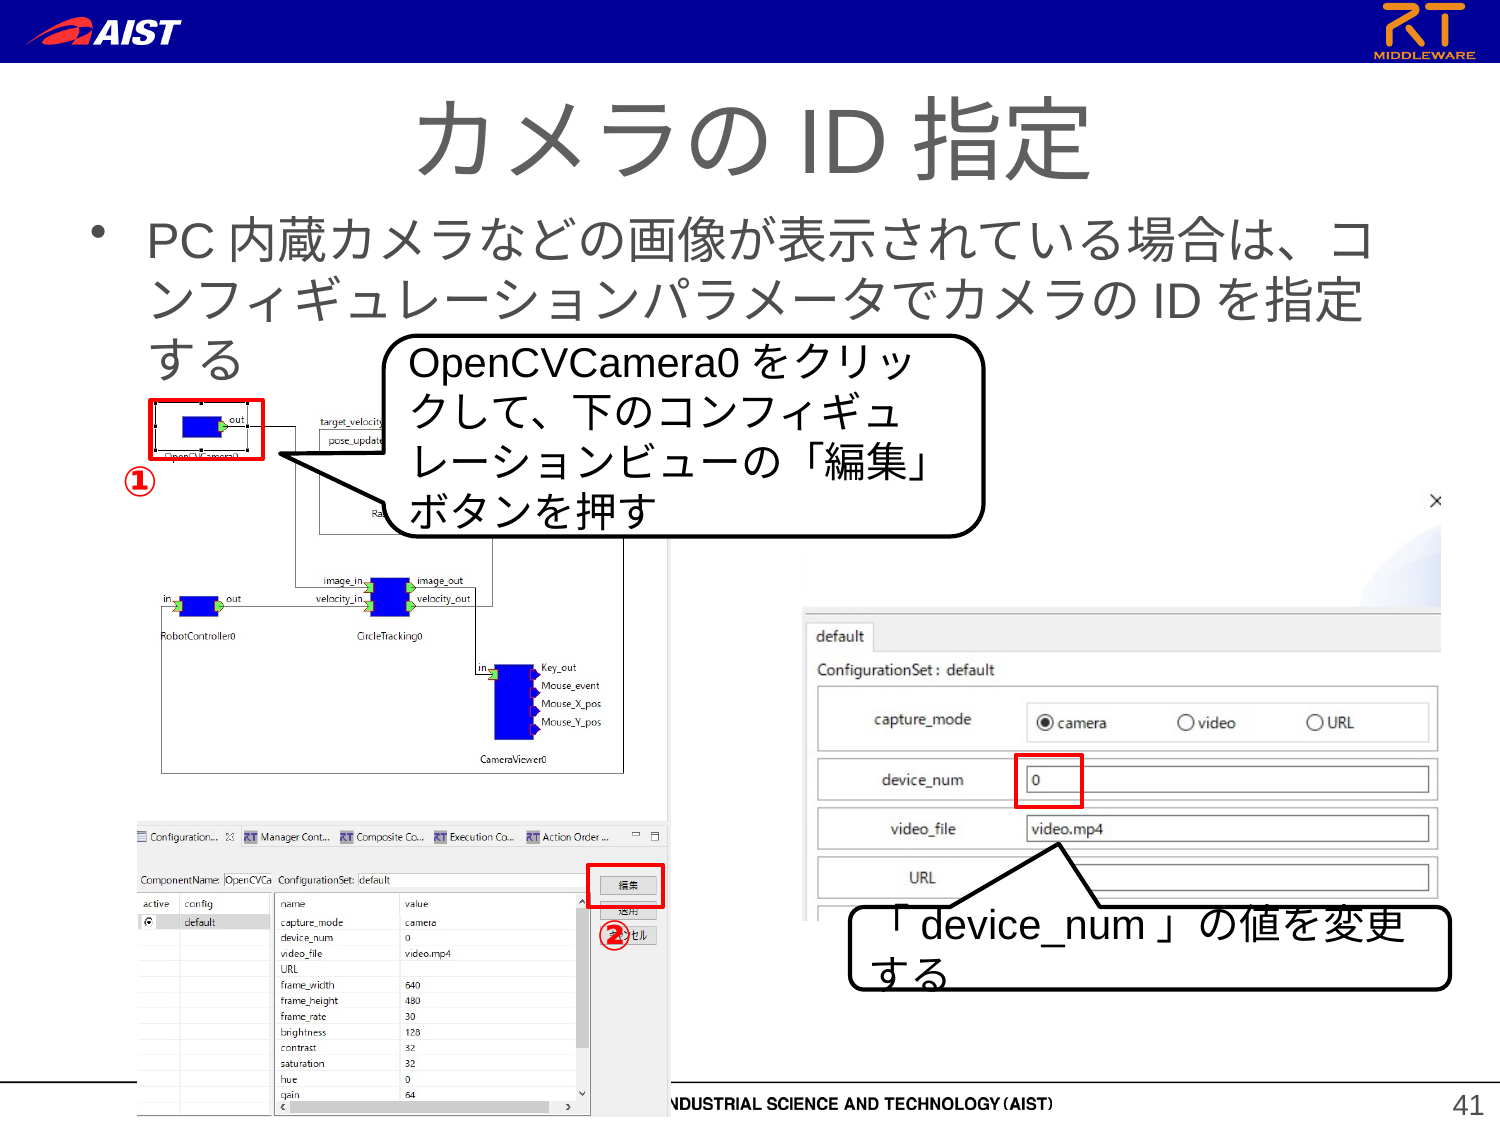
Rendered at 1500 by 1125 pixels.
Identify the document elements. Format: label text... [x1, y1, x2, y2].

picture [136, 381, 1052, 1117]
text_box OpenCVCamera0をクリックして、下のコンフィギュレーションビューの「編集」ボタンを押す [381, 333, 986, 539]
picture [801, 488, 1441, 921]
list PC内蔵カメラなどの画像が表示されている場合は、コンフィギュレーションパラメータでカメラのIDを指定する [74, 200, 1393, 885]
text_box カメラのID指定 [29, 66, 1474, 208]
text_box 「device_num」の値を変更する [847, 908, 1453, 992]
text_box ① [107, 447, 131, 513]
picture [0, 0, 1500, 63]
slide_number 41 [1149, 1078, 1500, 1125]
